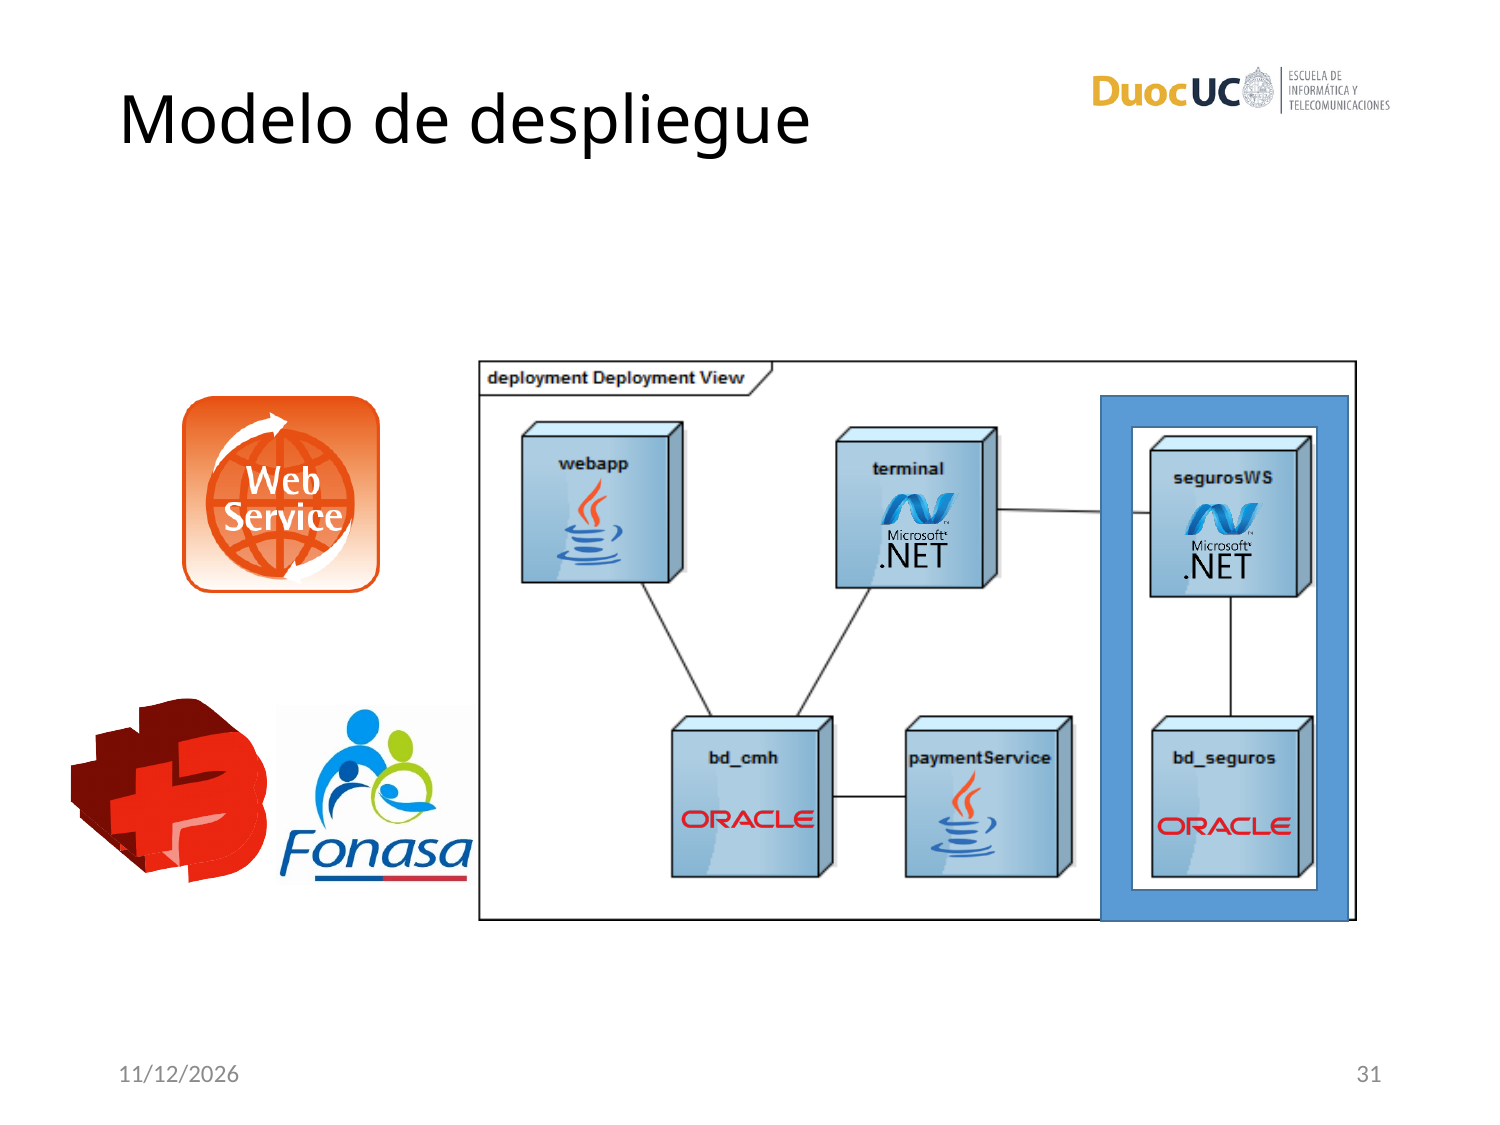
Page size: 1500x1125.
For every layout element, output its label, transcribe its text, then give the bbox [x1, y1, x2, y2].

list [477, 359, 1357, 921]
picture [276, 705, 476, 885]
title Modelo de despliegue [103, 59, 959, 185]
picture [880, 493, 959, 569]
picture [678, 807, 815, 830]
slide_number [103, 1042, 441, 1103]
picture [1184, 504, 1263, 579]
picture [926, 765, 1006, 864]
picture [551, 473, 632, 572]
picture [62, 681, 275, 901]
picture [1155, 814, 1292, 837]
picture [1085, 59, 1397, 118]
slide_number 31 [1059, 1042, 1397, 1103]
picture [182, 396, 380, 594]
